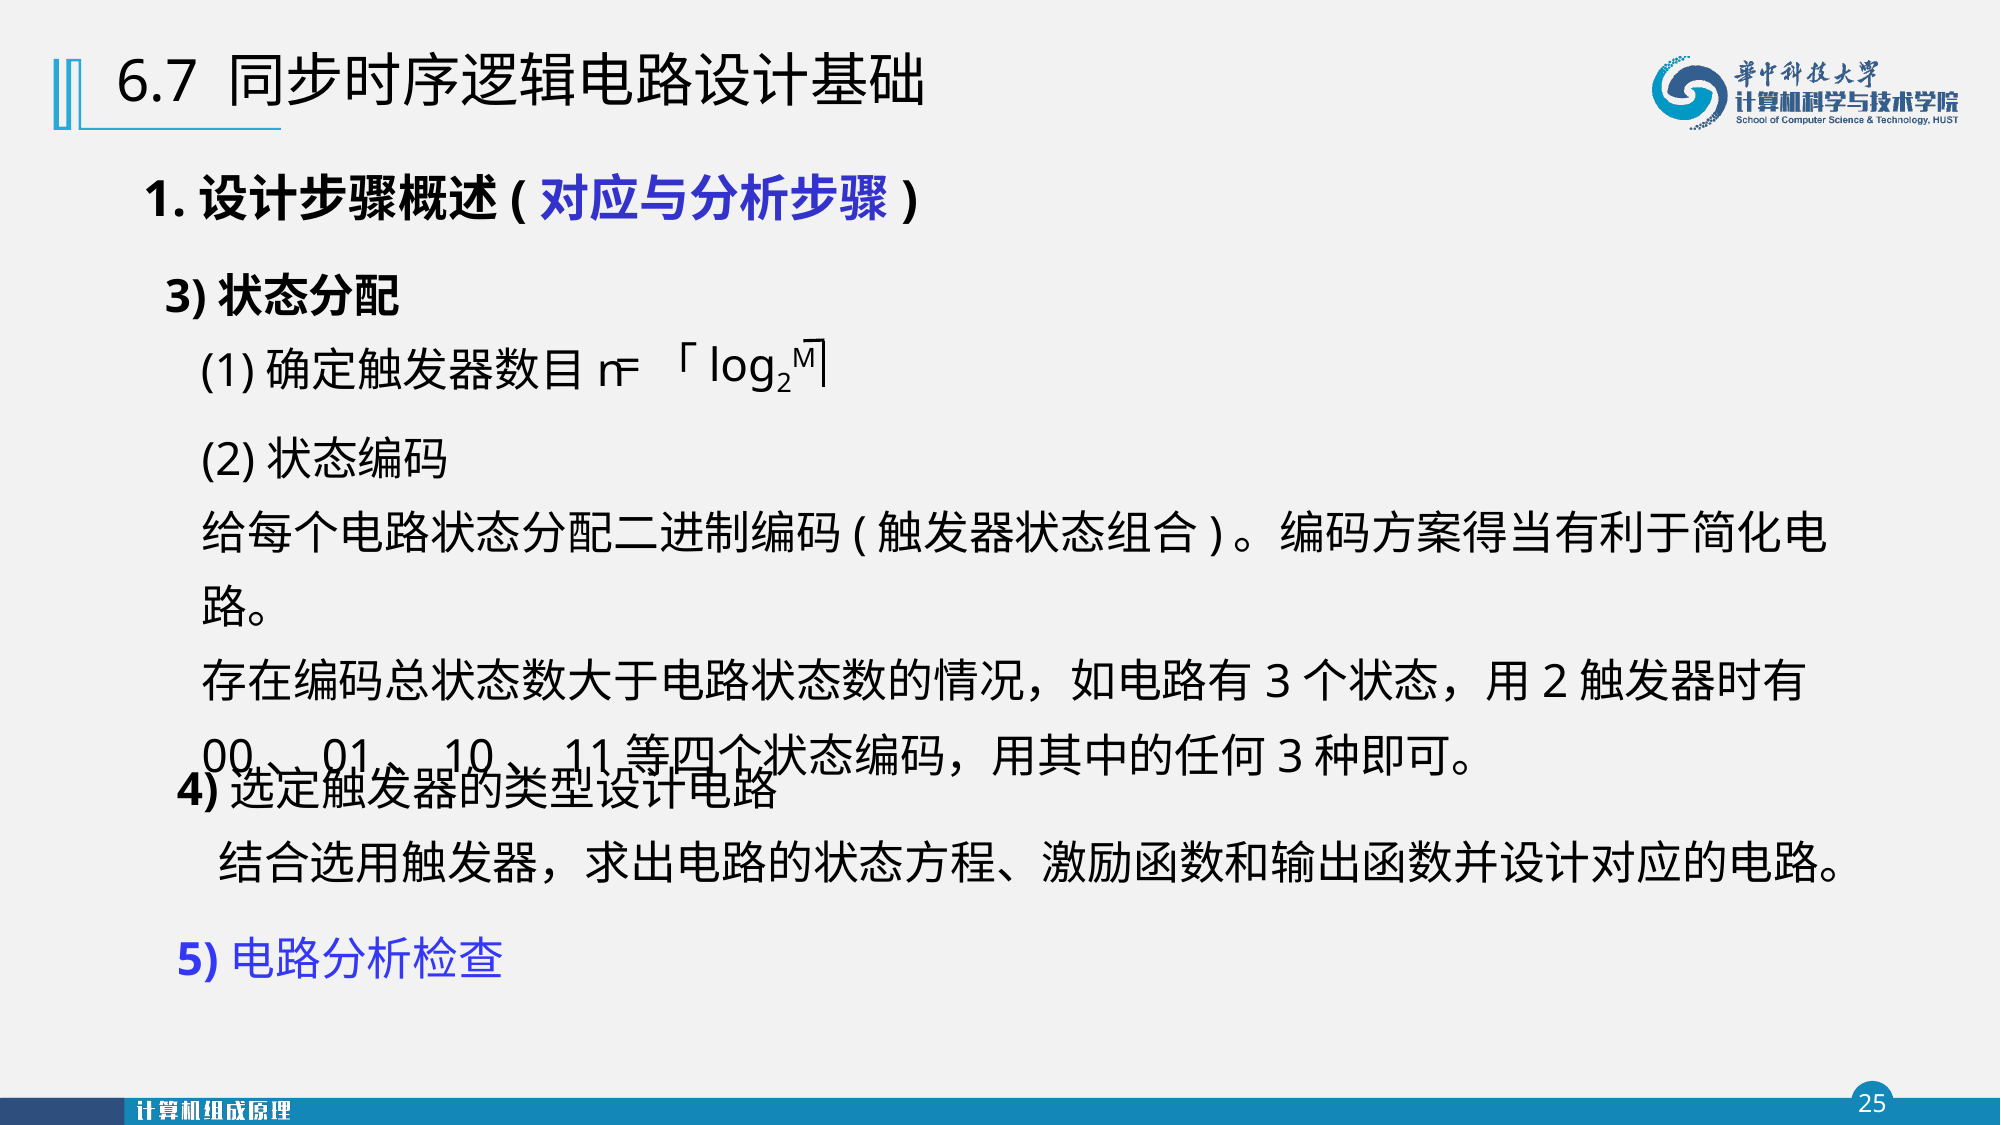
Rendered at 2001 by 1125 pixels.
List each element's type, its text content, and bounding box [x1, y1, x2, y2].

text_box 1.设计步骤概述(对应与分析步骤) [128, 159, 972, 235]
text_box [600, 328, 901, 399]
text_box 3)状态分配 (1)确定触发器数目n [150, 240, 1884, 404]
picture [1652, 56, 1678, 81]
picture [1652, 56, 1958, 130]
text_box 6.7 同步时序逻辑电路设计基础 [101, 31, 1306, 134]
text_box 5)电路分析检查 [162, 903, 863, 993]
text_box 4)选定触发器的类型设计电路 结合选用触发器，求出电路的状态方程、激励函数和输出函数并设计对应的电路。 [162, 732, 1896, 896]
text_box (2)状态编码 给每个电路状态分配二进制编码(触发器状态组合)。编码方案得当有利于简化电路。 存在编码总状态数大于电路状态数的情况，如电路有3个状态，用2触发器时有00、01、10、11等四个状态编码，用其中的任何3种即可。 [186, 402, 1863, 732]
